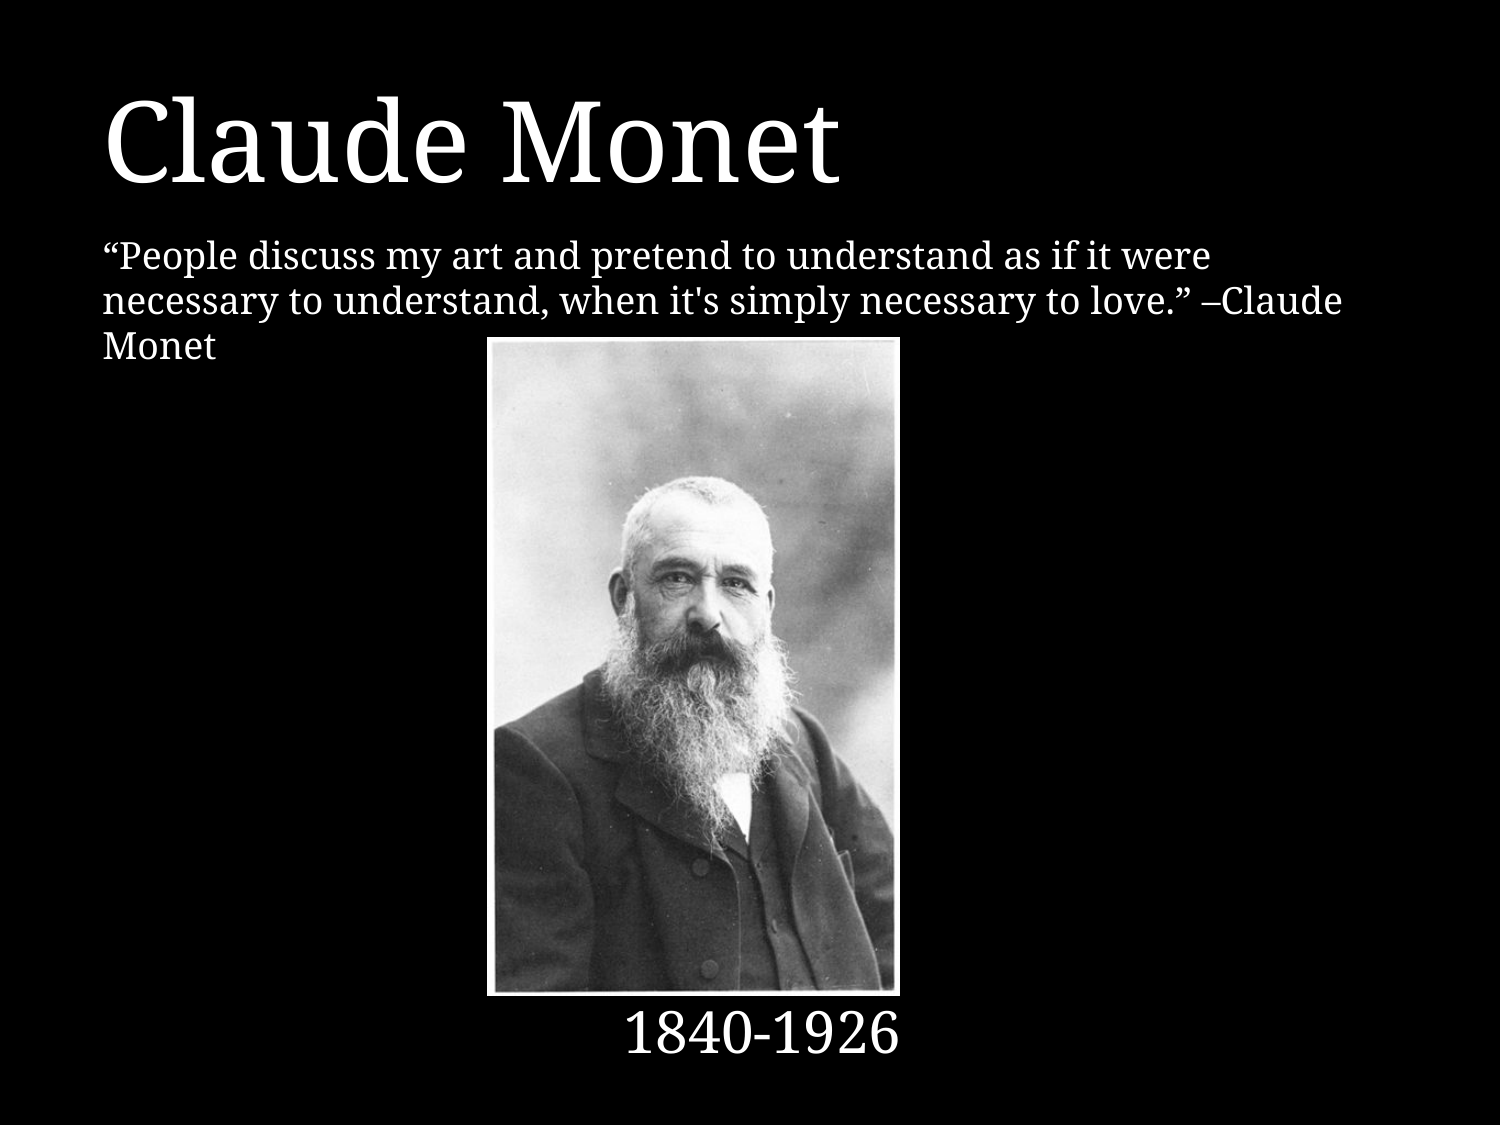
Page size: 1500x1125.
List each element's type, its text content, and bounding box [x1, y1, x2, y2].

title Claude Monet [87, 37, 1313, 224]
subtitle 1840-1926 [237, 987, 1288, 1100]
picture [487, 337, 901, 996]
text_box “People discuss my art and pretend to understand as if it were necessary to understand, when it's simply necessary to love.” –Claude Monet [87, 224, 1363, 375]
